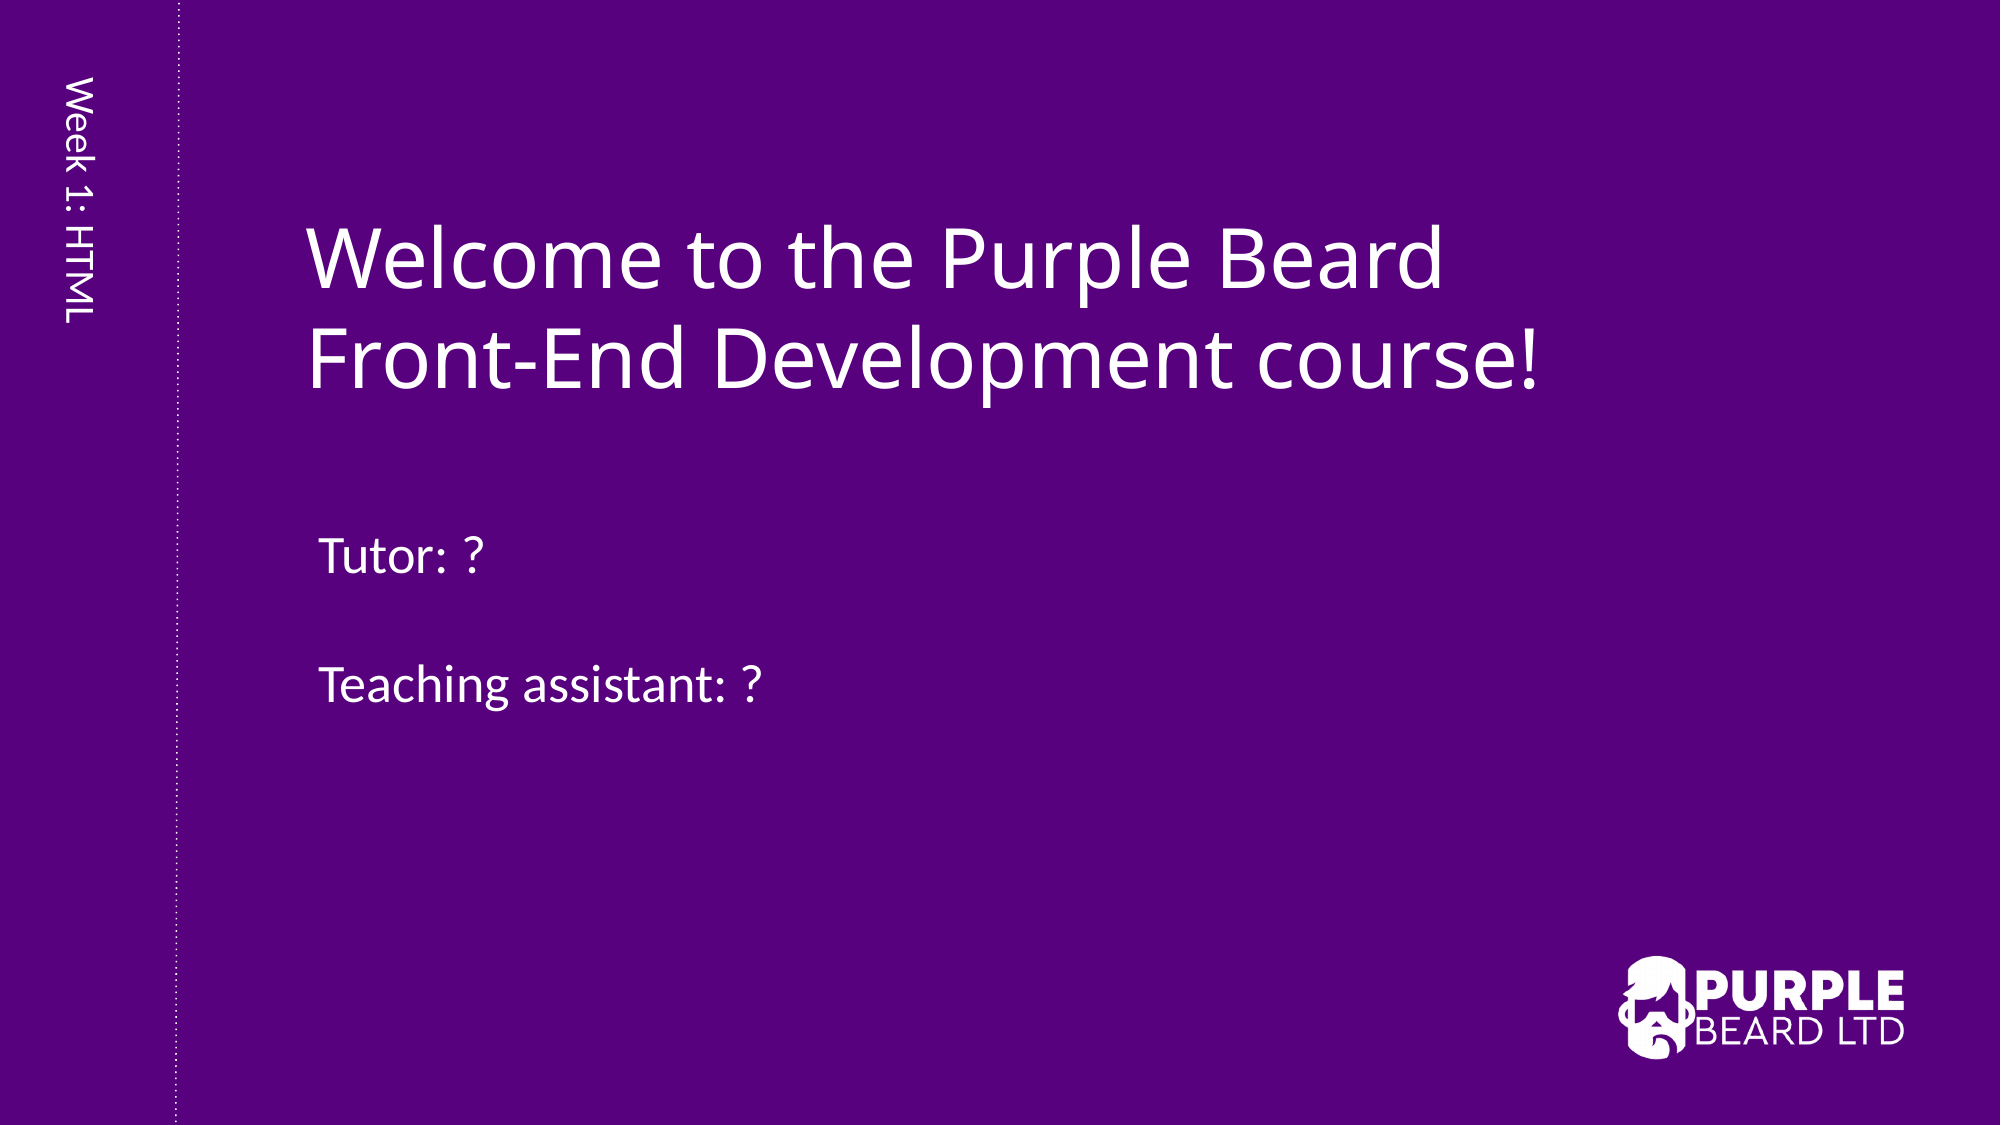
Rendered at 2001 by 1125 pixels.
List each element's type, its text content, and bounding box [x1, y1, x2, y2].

picture [1581, 870, 1947, 1125]
title Welcome to the Purple Beard Front-End Development course! [303, 202, 1671, 436]
title Week 1: HTML [0, 77, 109, 738]
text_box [175, 0, 180, 1125]
text_box Tutor: ? Teaching assistant: ? [303, 503, 1857, 996]
